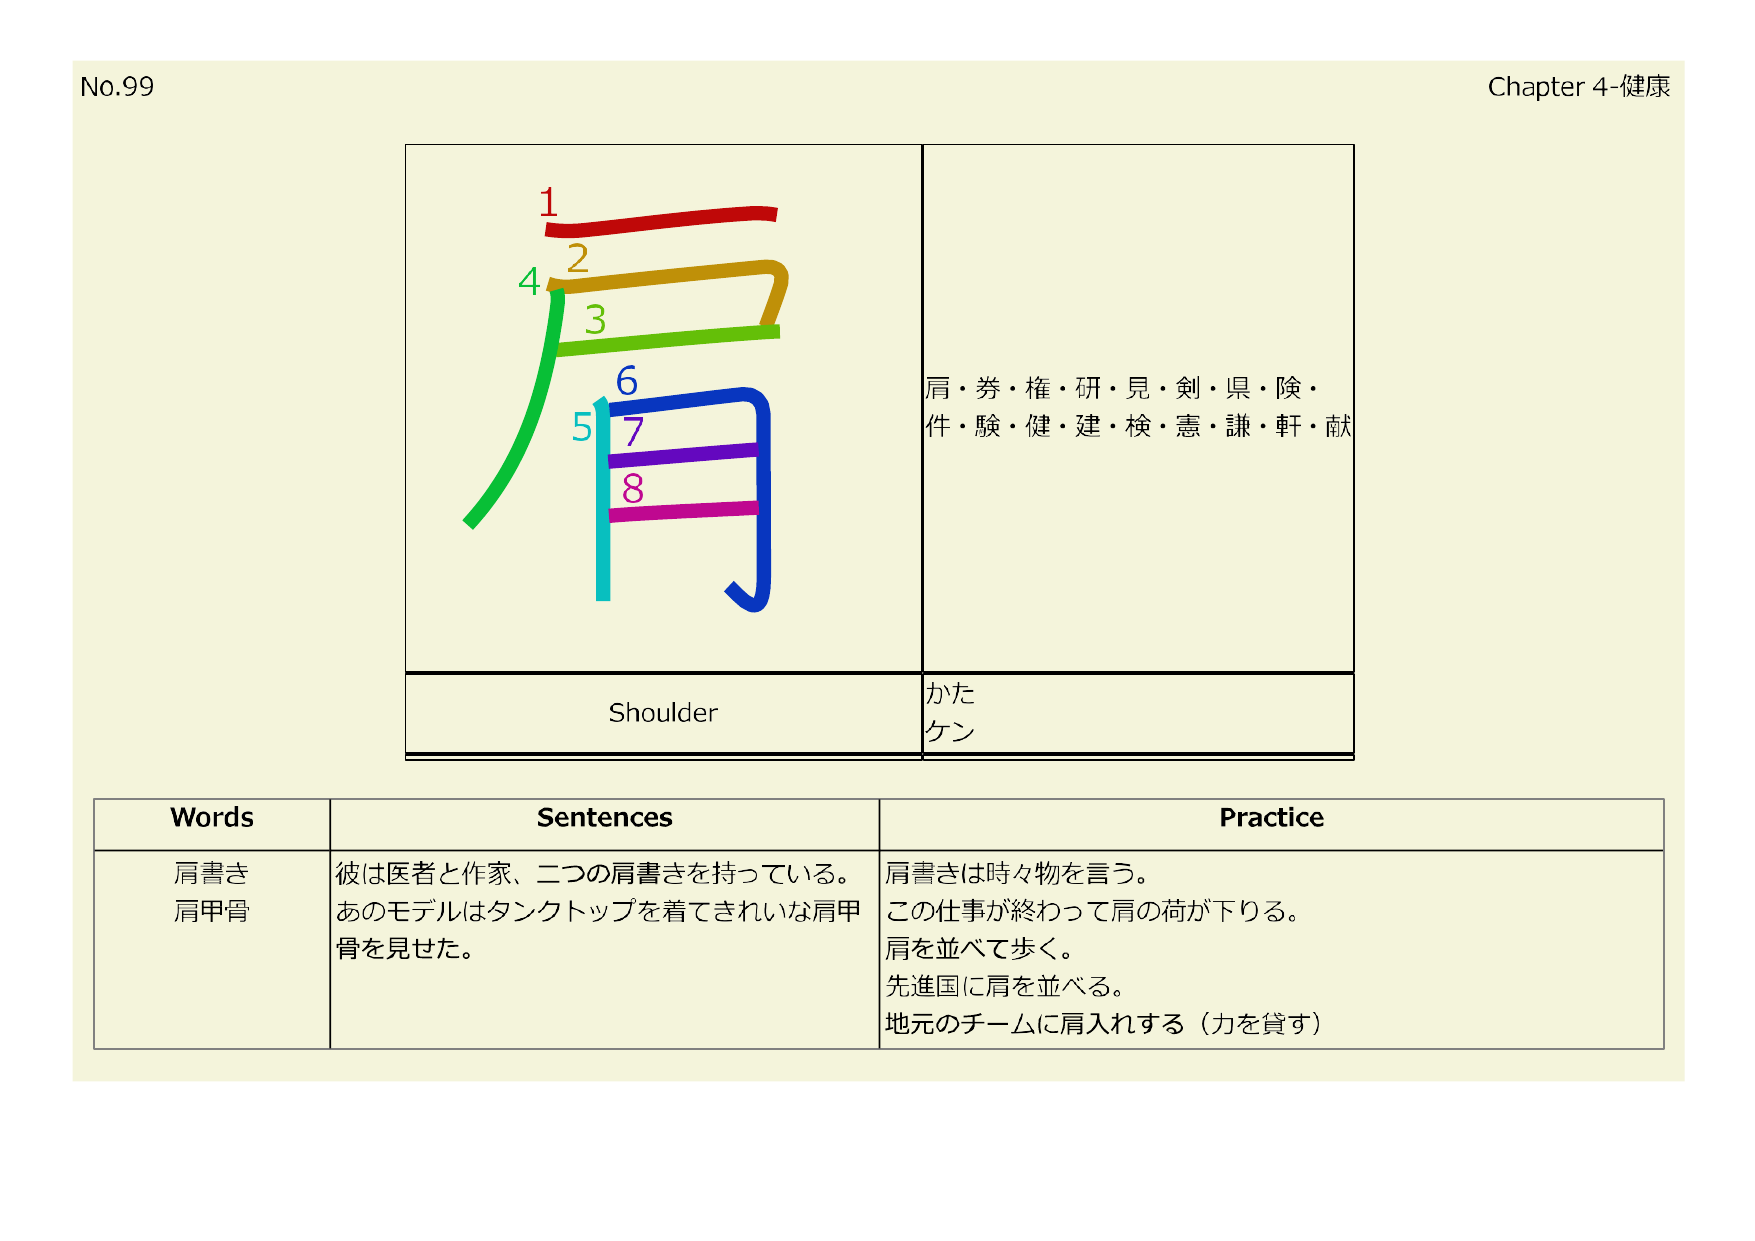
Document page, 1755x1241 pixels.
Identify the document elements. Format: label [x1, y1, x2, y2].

text_box [72, 60, 1685, 1082]
